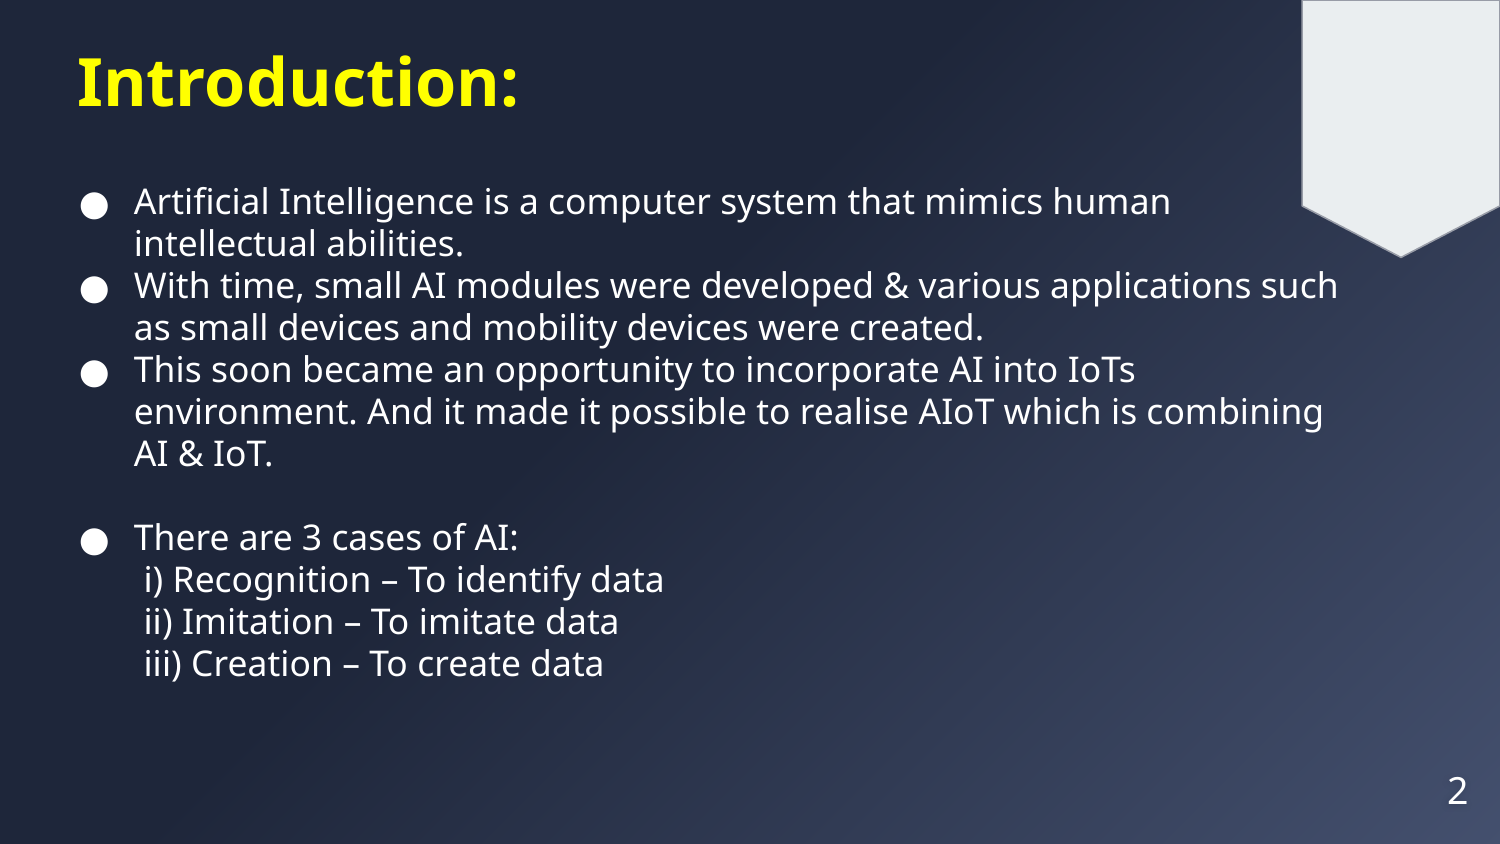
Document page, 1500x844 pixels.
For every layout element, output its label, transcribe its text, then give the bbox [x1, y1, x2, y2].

slide_number 2 [1379, 761, 1469, 814]
text_box Introduction: [62, 31, 813, 127]
text_box [1302, 0, 1500, 258]
text_box Artificial Intelligence is a computer system that mimics human intellectual abilities. With time, small AI modules were developed & various applications such as small devices and mobility devices were created. This soon became an opportunity to incorporate AI into IoTs environment. And it made it possible to realise AIoT which is combining AI & IoT. There are 3 cases of AI: i) Recognition – To identify data ii) Imitation – To imitate data iii) Creation – To create data [43, 173, 1379, 814]
